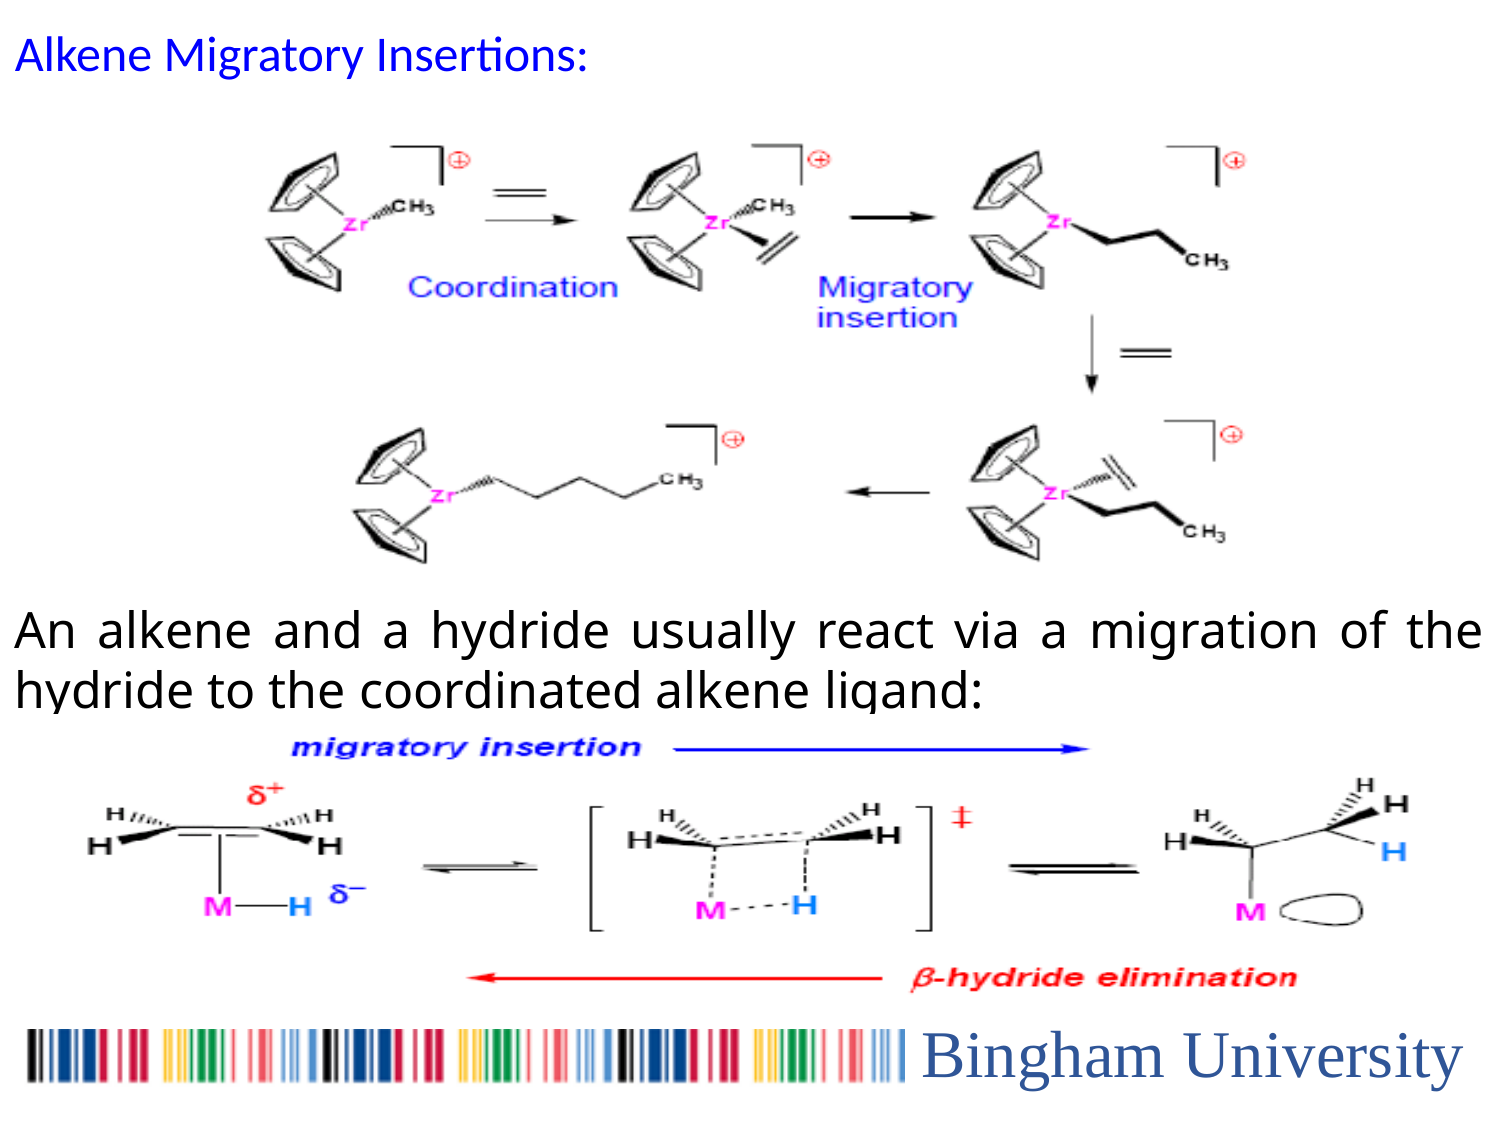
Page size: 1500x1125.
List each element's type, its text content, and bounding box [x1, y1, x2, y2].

text_box An alkene and a hydride usually react via a migration of the hydride to the coordinated alkene ligand: [0, 590, 1500, 726]
picture [0, 114, 1492, 585]
picture [0, 714, 1492, 1029]
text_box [17, 1029, 1483, 1107]
text_box Alkene Migratory Insertions: [0, 13, 1500, 89]
